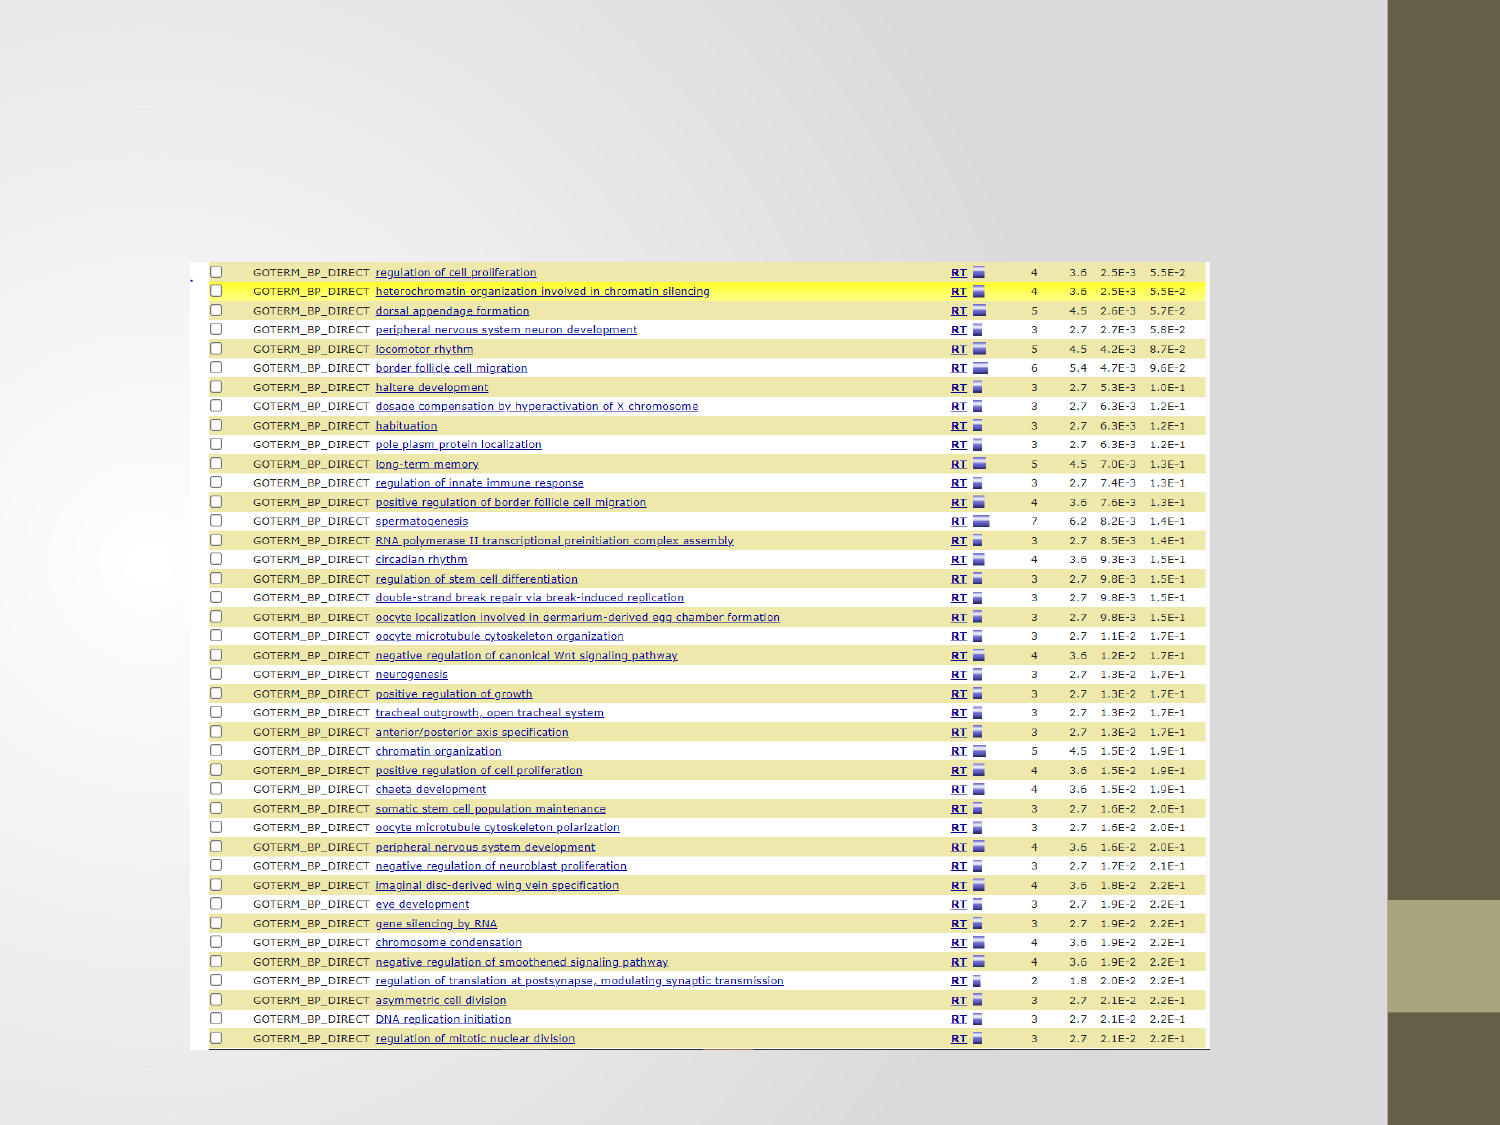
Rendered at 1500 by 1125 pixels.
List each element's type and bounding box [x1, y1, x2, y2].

list [190, 261, 1210, 1051]
